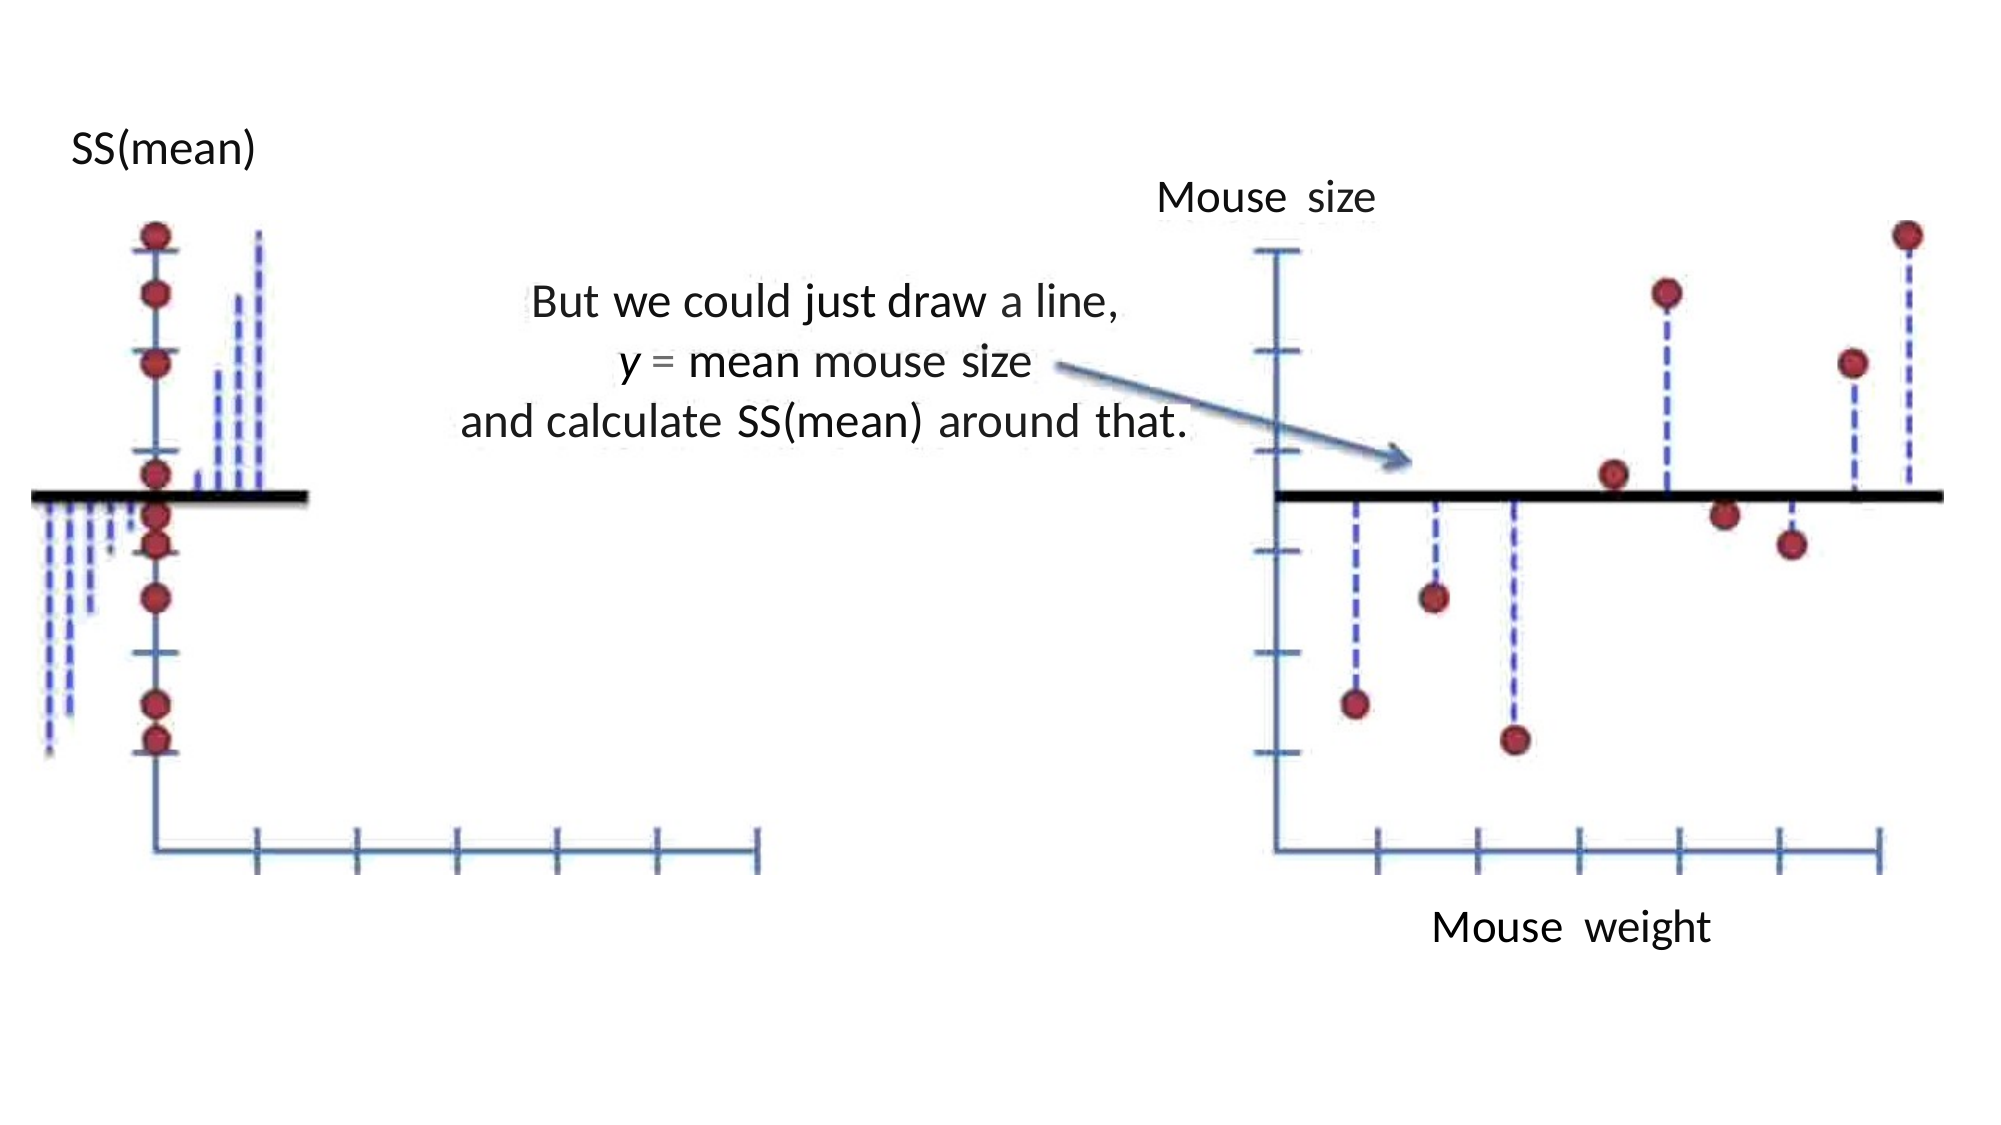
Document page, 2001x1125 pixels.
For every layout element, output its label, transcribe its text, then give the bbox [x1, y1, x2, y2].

picture [30, 220, 1944, 876]
text_box Mouse weight [1429, 905, 1720, 953]
text_box Mouse size But we could just draw a line, y = mean mouse size and calculate SS(mean) around that. [455, 163, 1378, 216]
title SS(mean) [69, 113, 261, 216]
